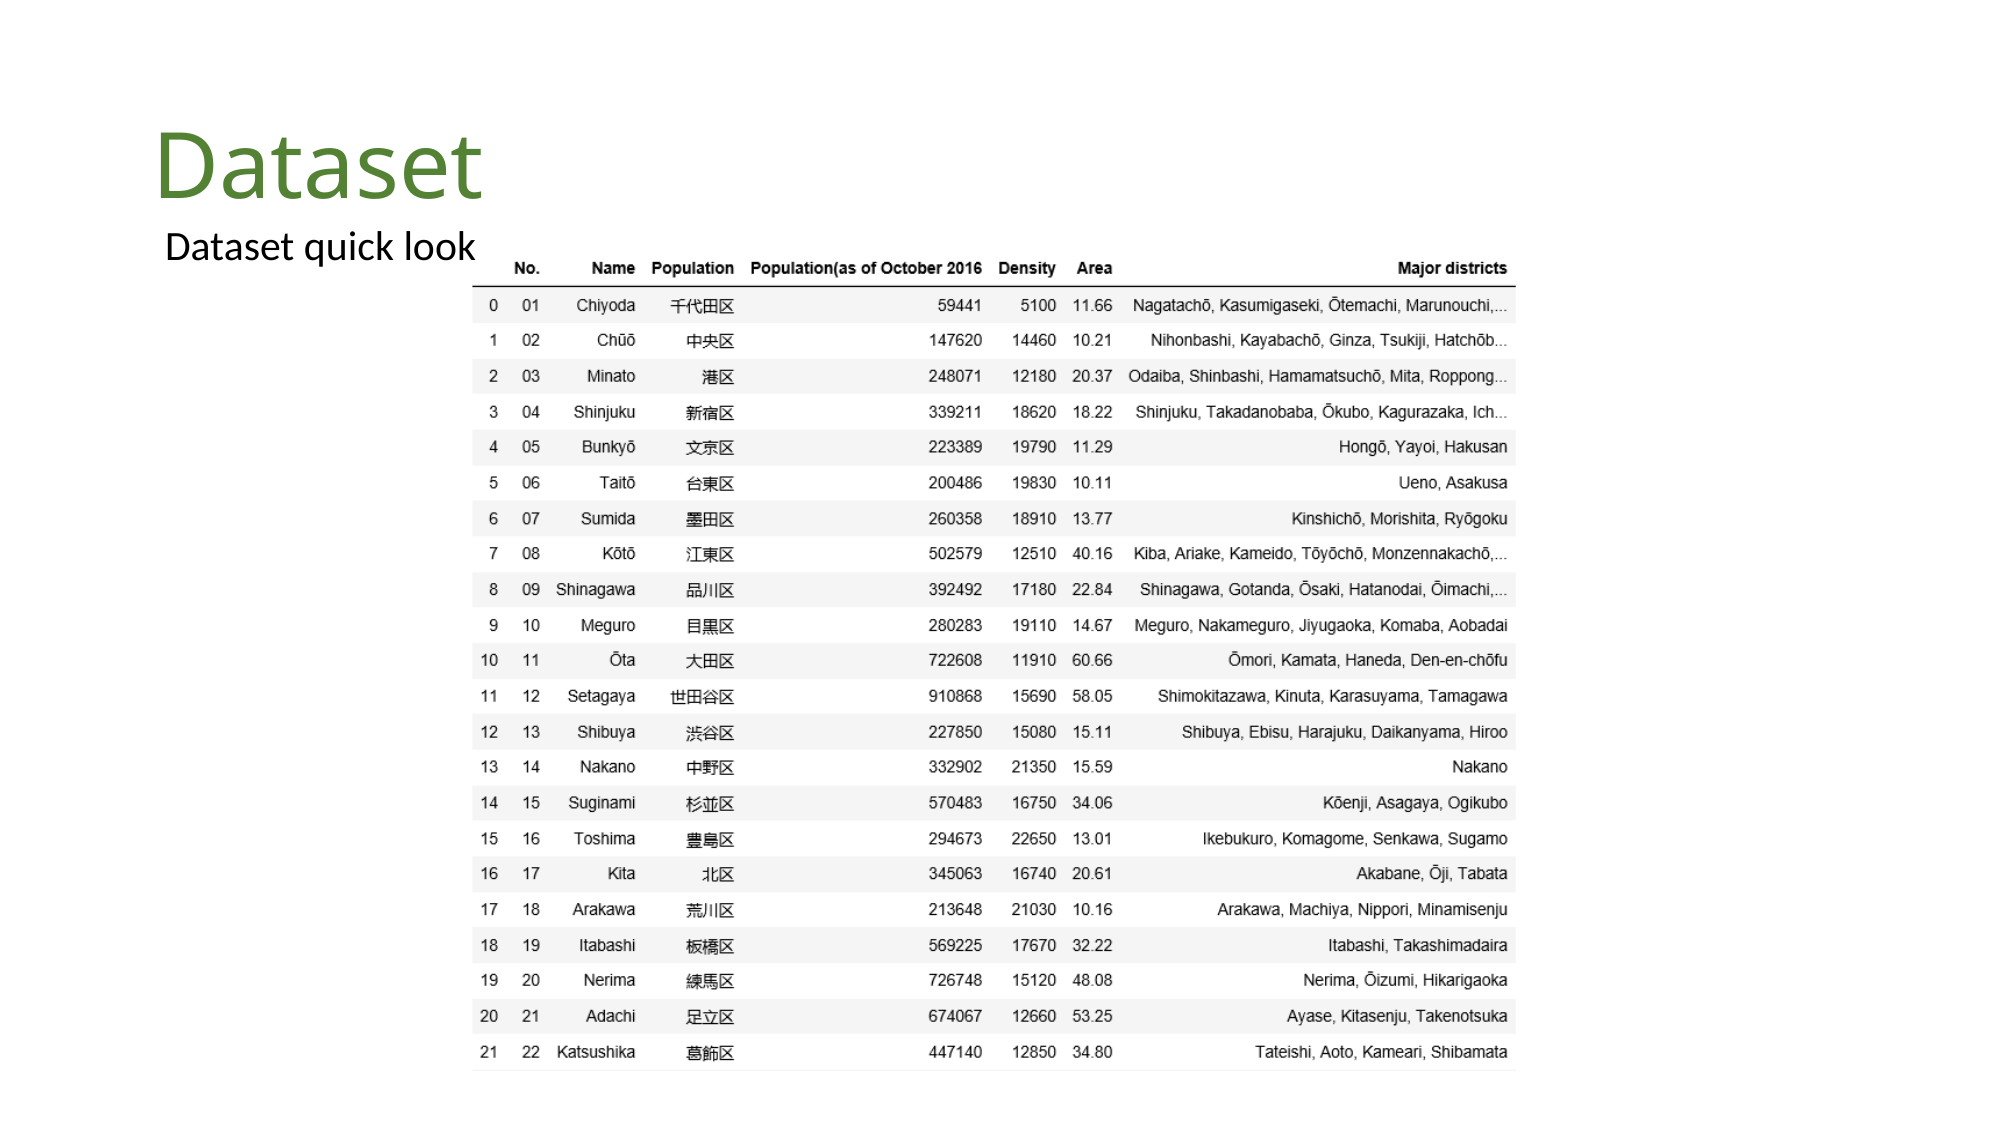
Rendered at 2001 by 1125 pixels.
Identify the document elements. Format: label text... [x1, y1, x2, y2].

title Dataset [137, 59, 1863, 278]
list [469, 250, 1531, 1071]
text_box Dataset quick look [150, 211, 660, 277]
